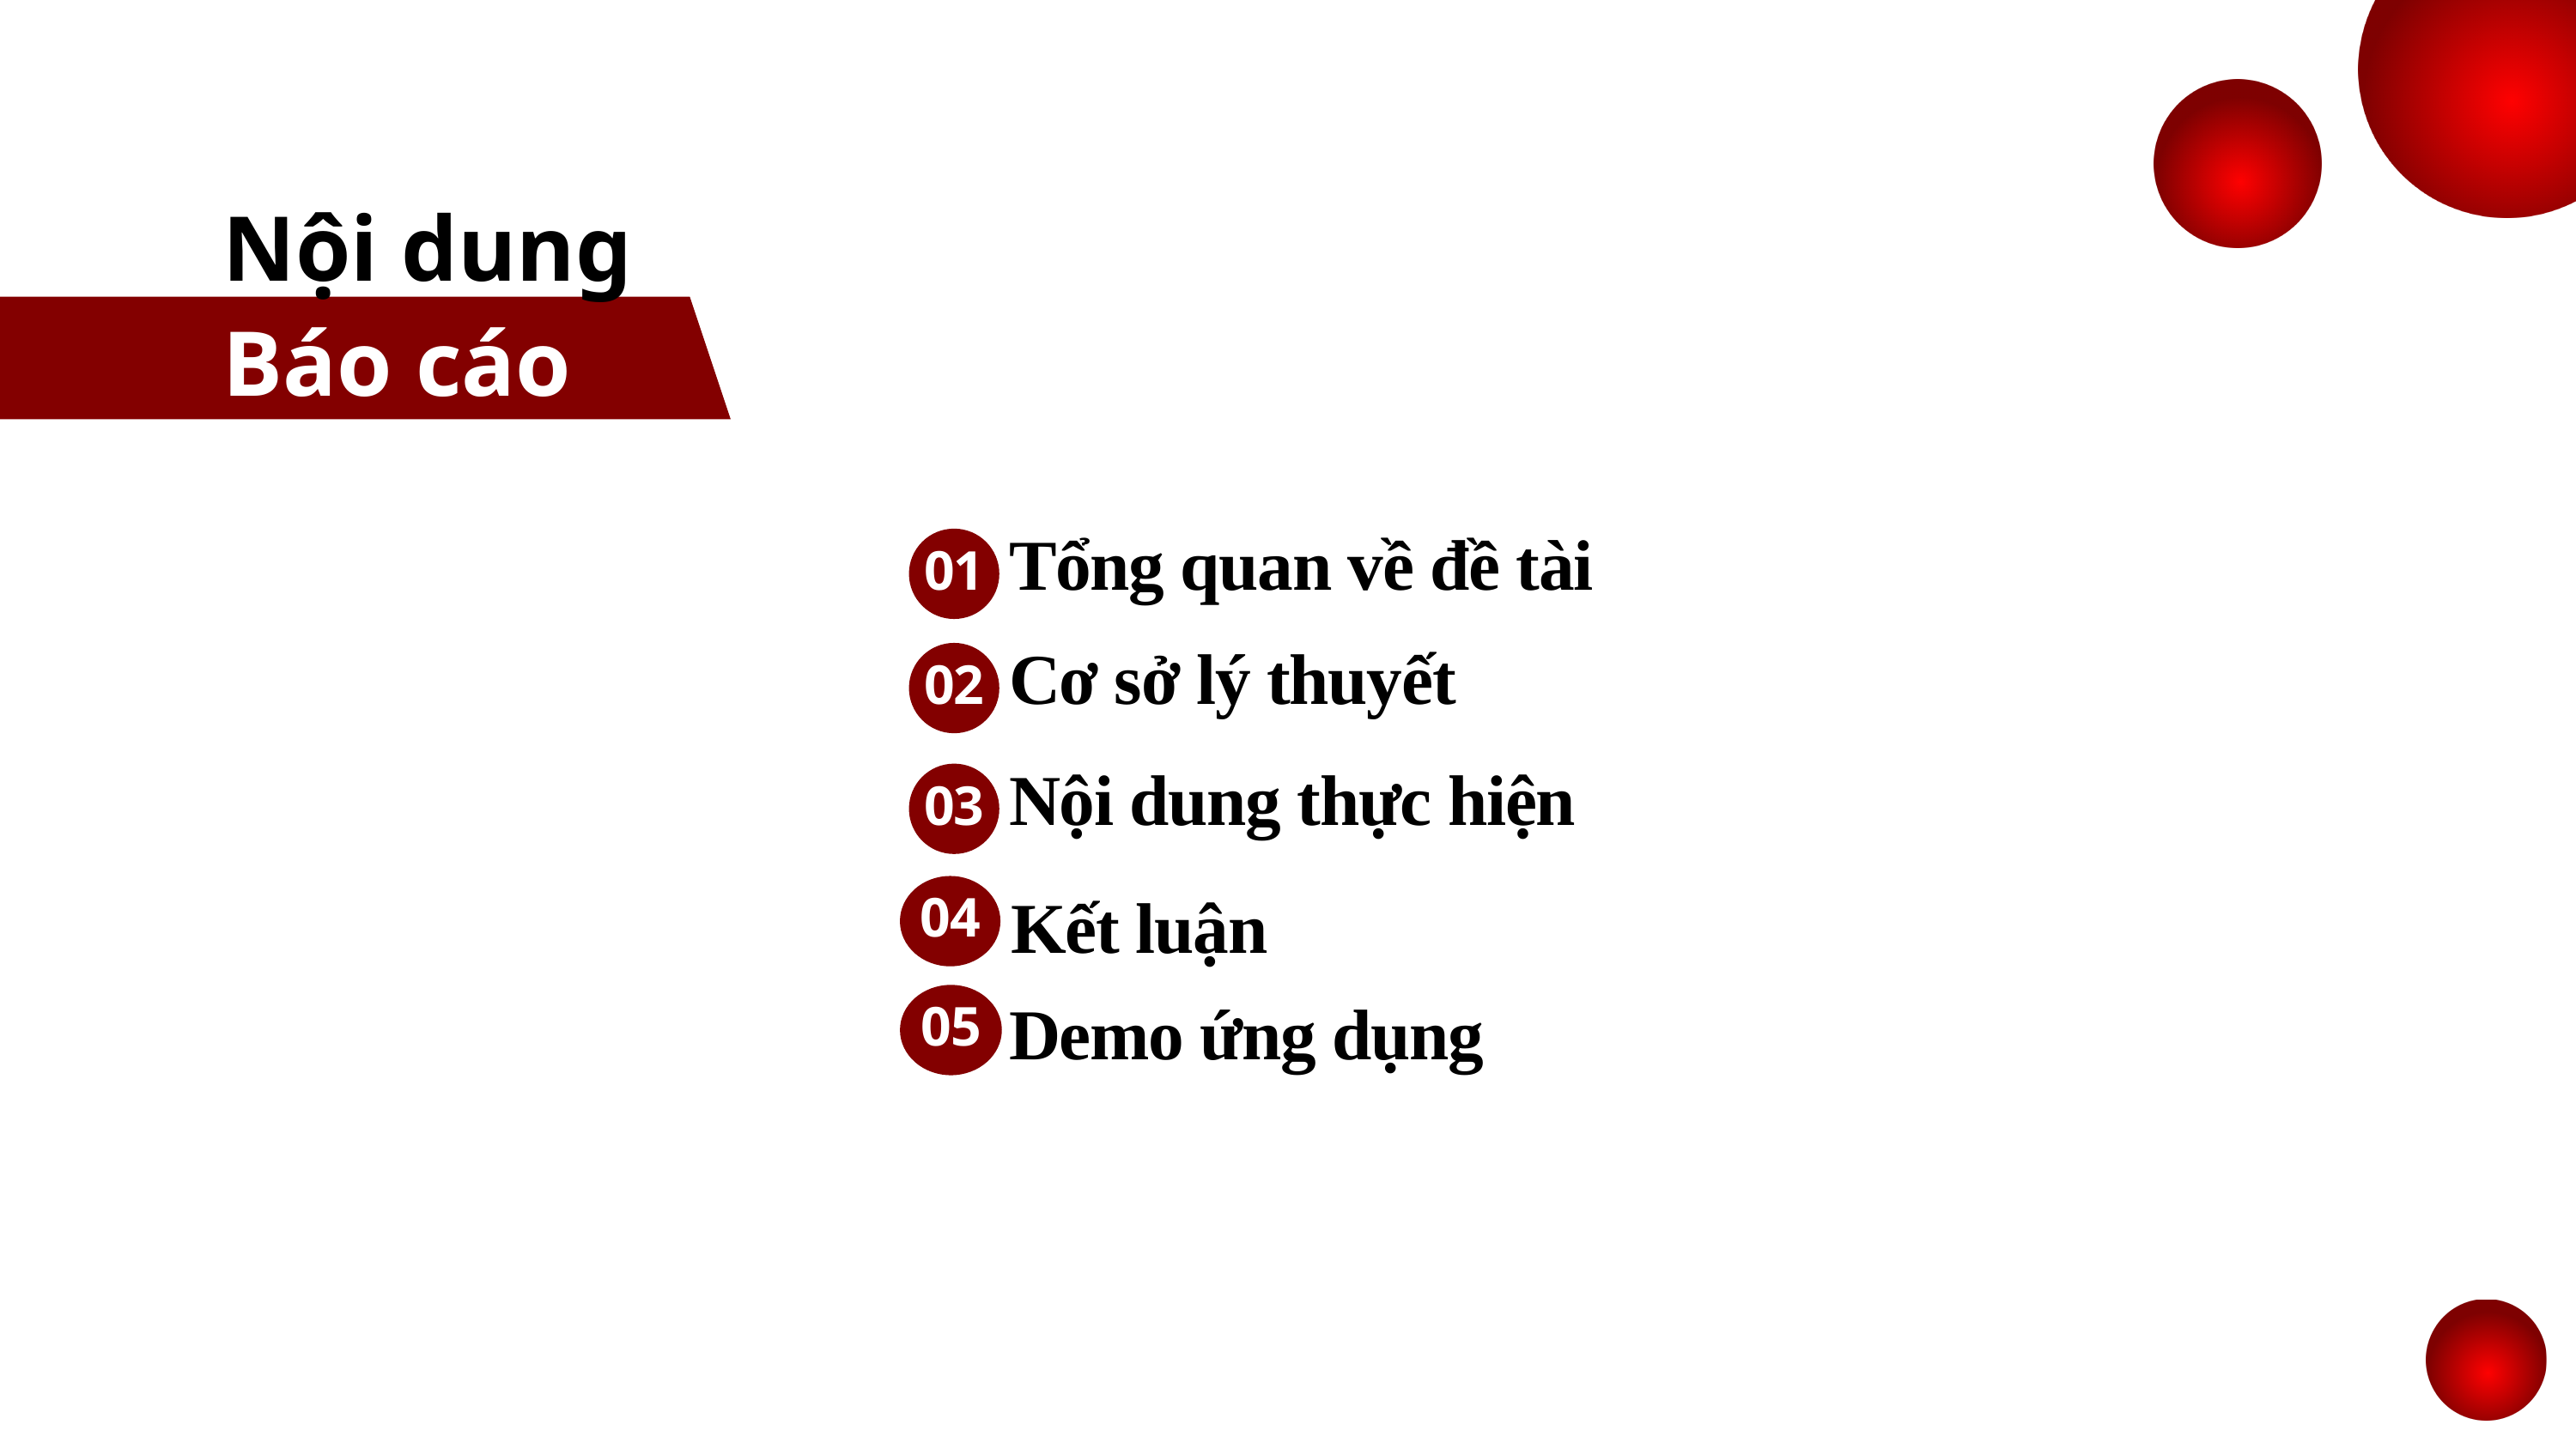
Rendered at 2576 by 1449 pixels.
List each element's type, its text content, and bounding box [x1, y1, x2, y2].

text_box Nội dung [222, 173, 816, 288]
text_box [908, 763, 1000, 855]
text_box [2154, 79, 2322, 248]
text_box Nội dung thực hiện [1008, 776, 1927, 840]
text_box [0, 296, 732, 420]
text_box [908, 528, 1000, 620]
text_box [899, 985, 1002, 1076]
text_box [2425, 1299, 2547, 1421]
text_box Tổng quan về đề tài [1008, 542, 1927, 605]
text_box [899, 876, 1001, 967]
text_box Báo cáo [222, 288, 816, 414]
text_box Demo ứng dụng [1009, 1010, 2044, 1074]
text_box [908, 642, 1000, 734]
text_box [2358, 0, 2576, 218]
text_box Cơ sở lý thuyết [1008, 656, 1927, 719]
text_box Kết luận [1011, 905, 1346, 968]
